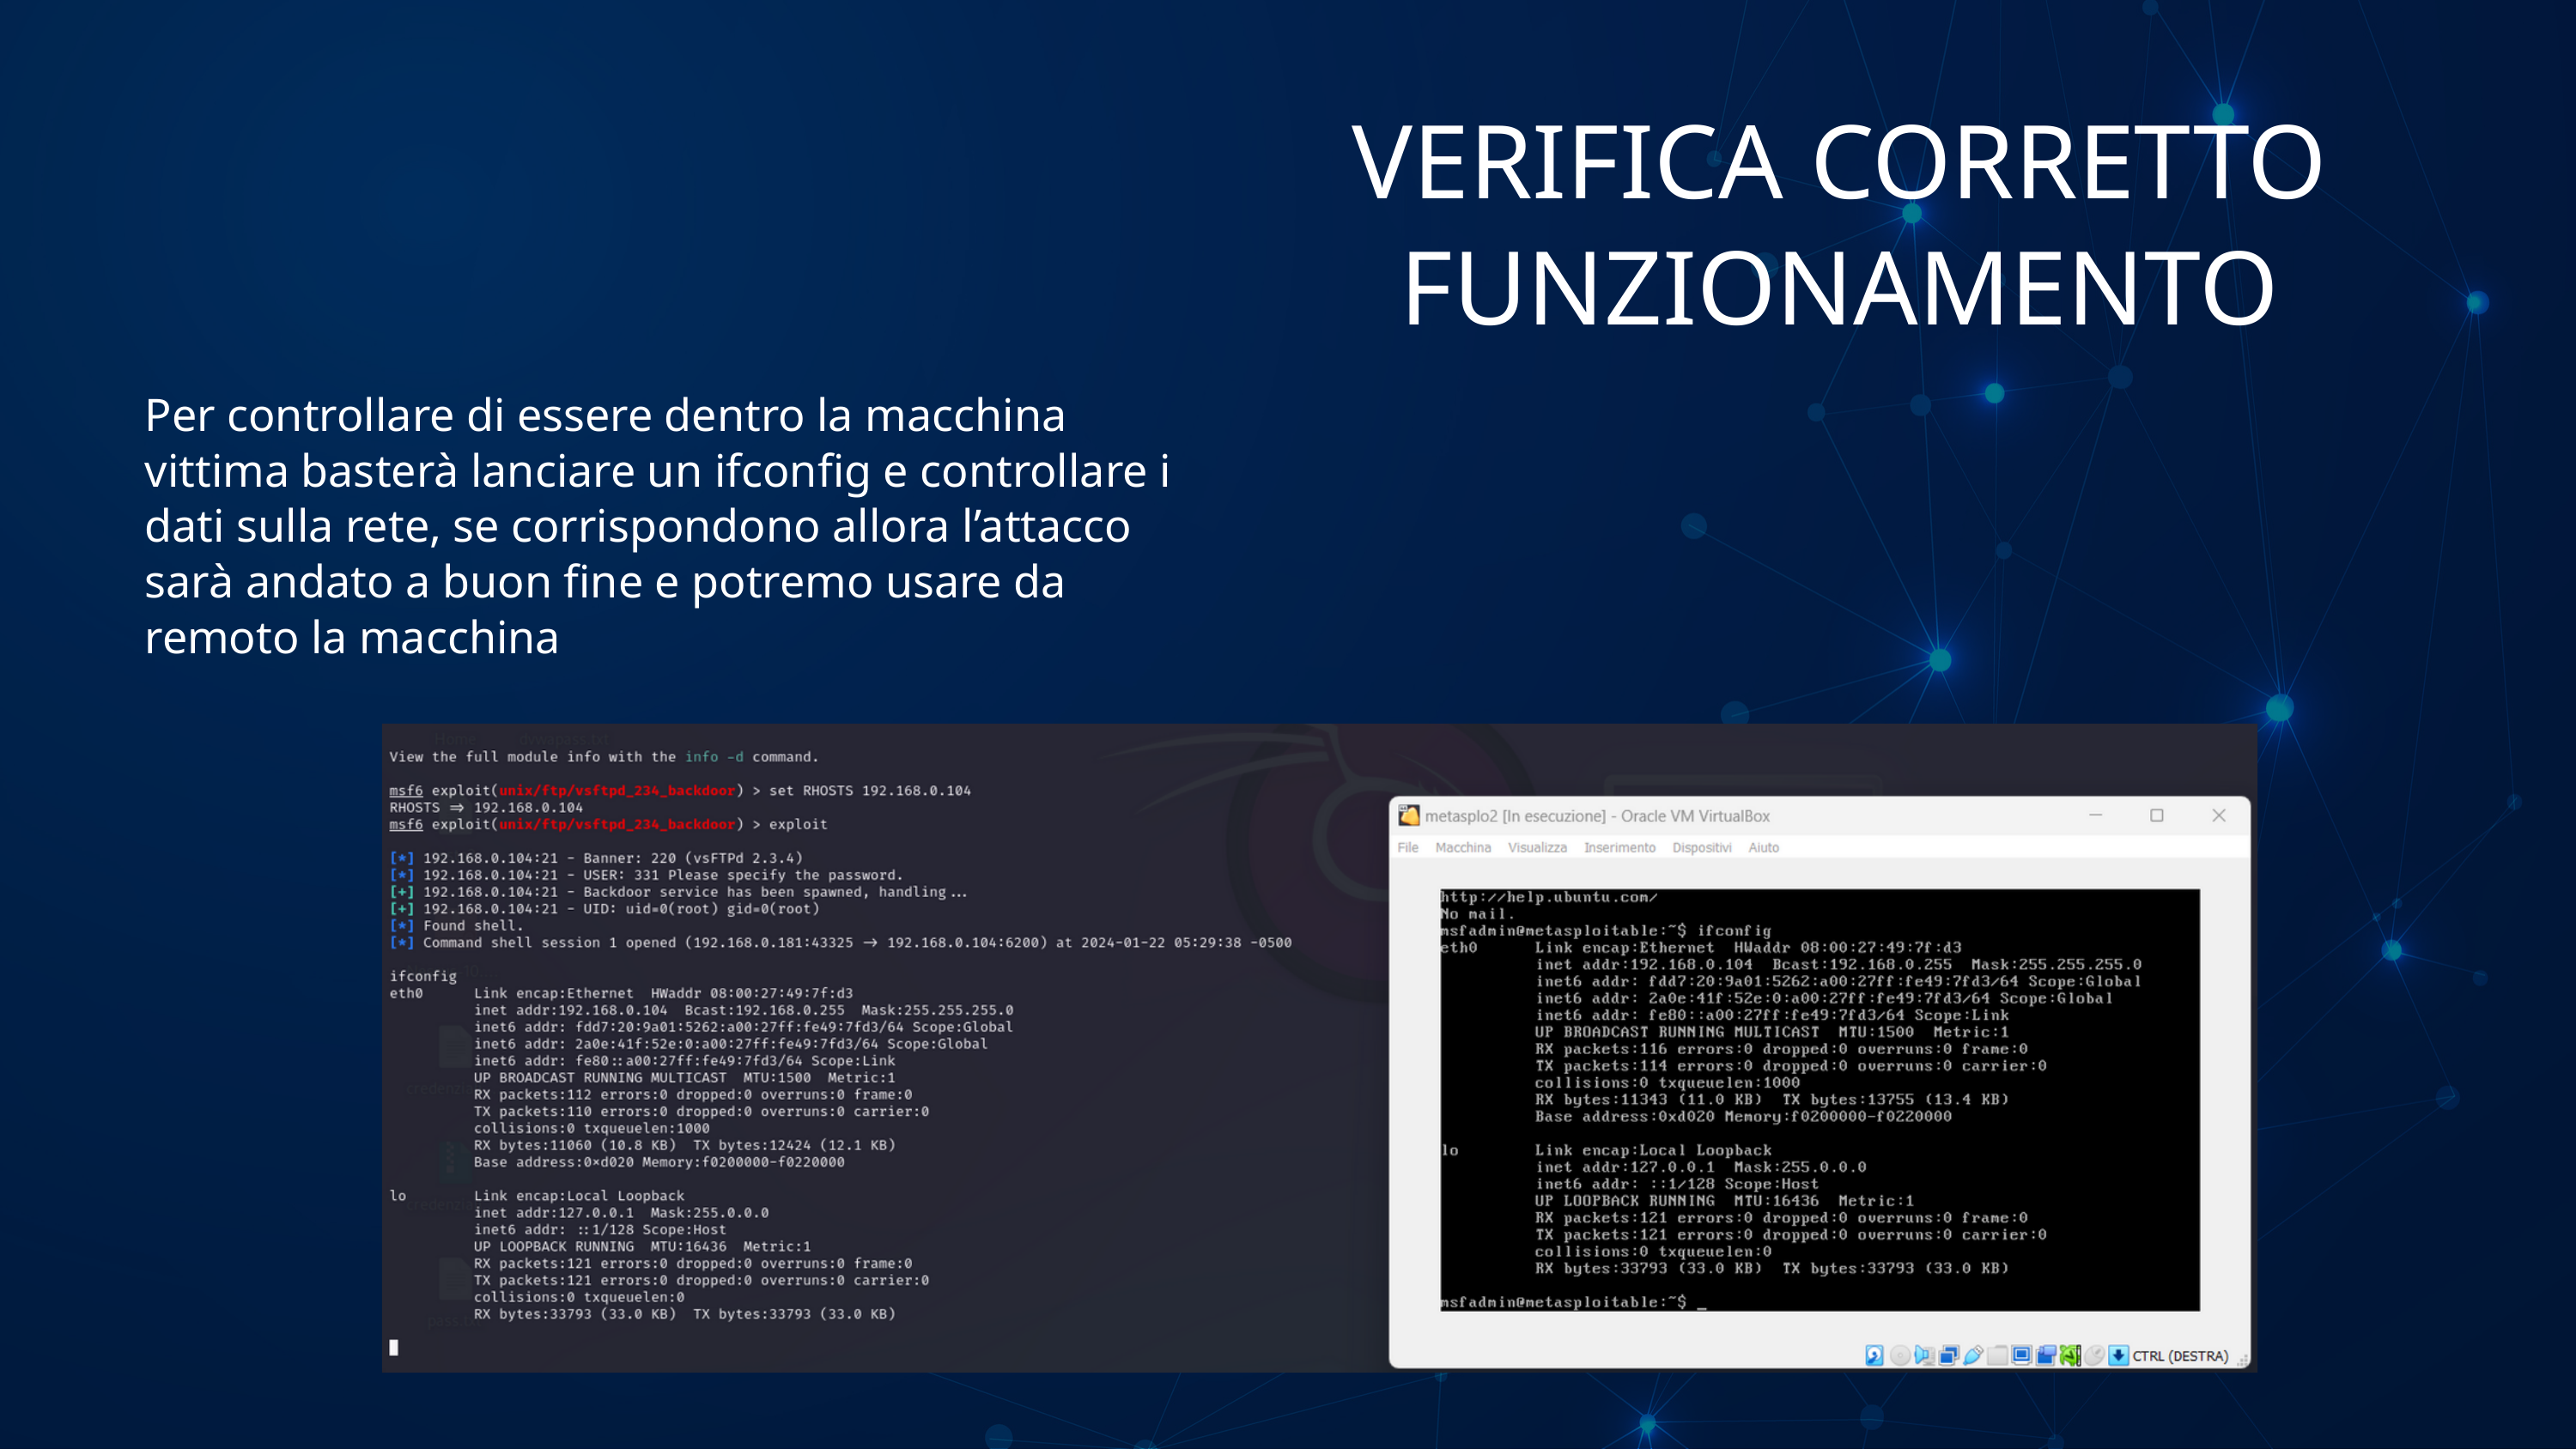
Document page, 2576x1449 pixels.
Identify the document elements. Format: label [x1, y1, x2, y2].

text_box [0, 0, 2576, 1449]
